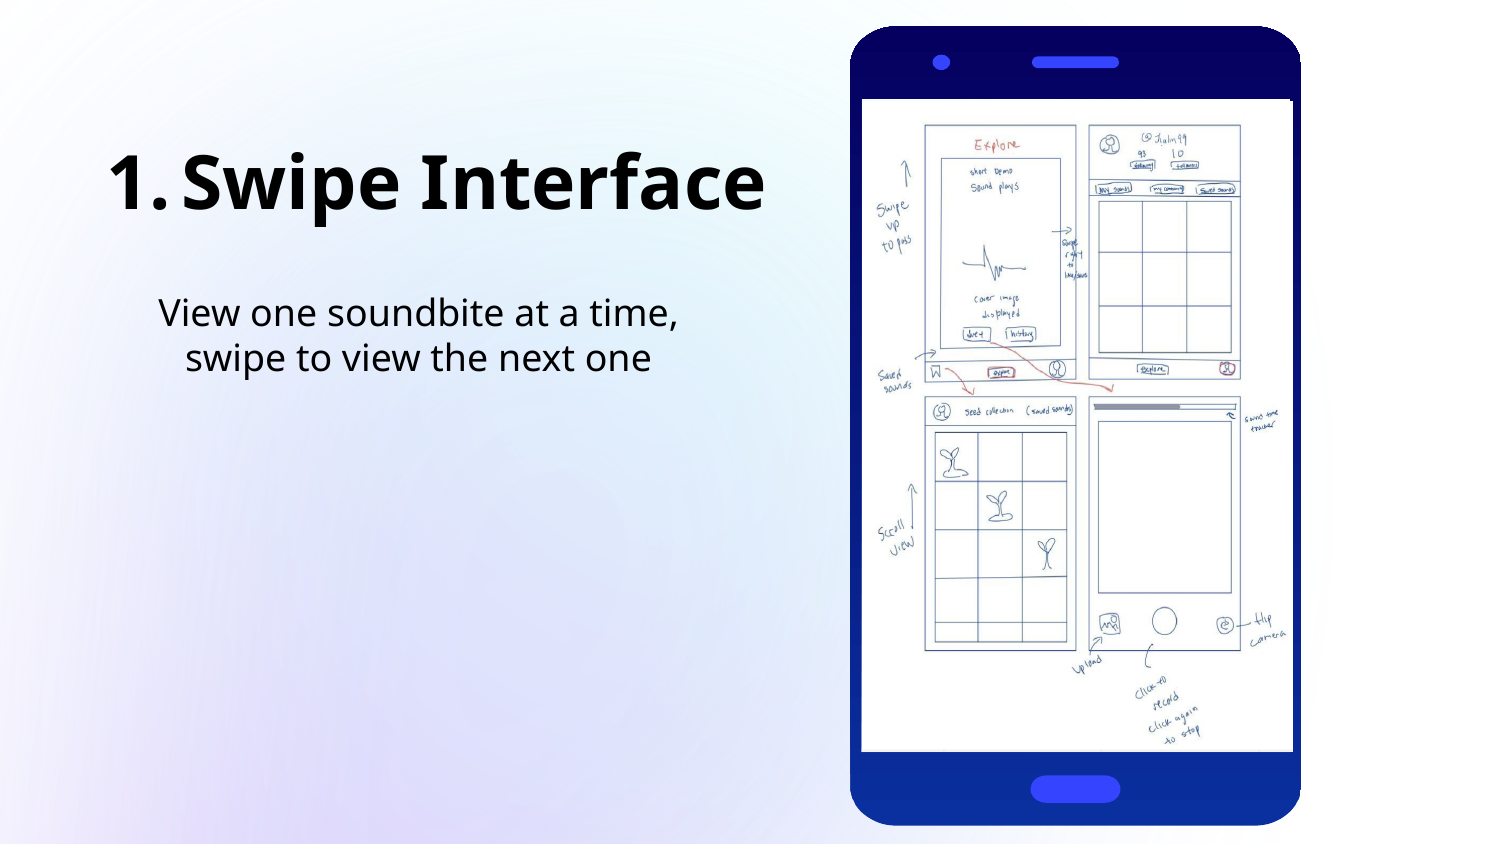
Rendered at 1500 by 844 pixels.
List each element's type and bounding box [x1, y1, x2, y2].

text_box [850, 26, 1302, 826]
picture [0, 0, 1500, 844]
